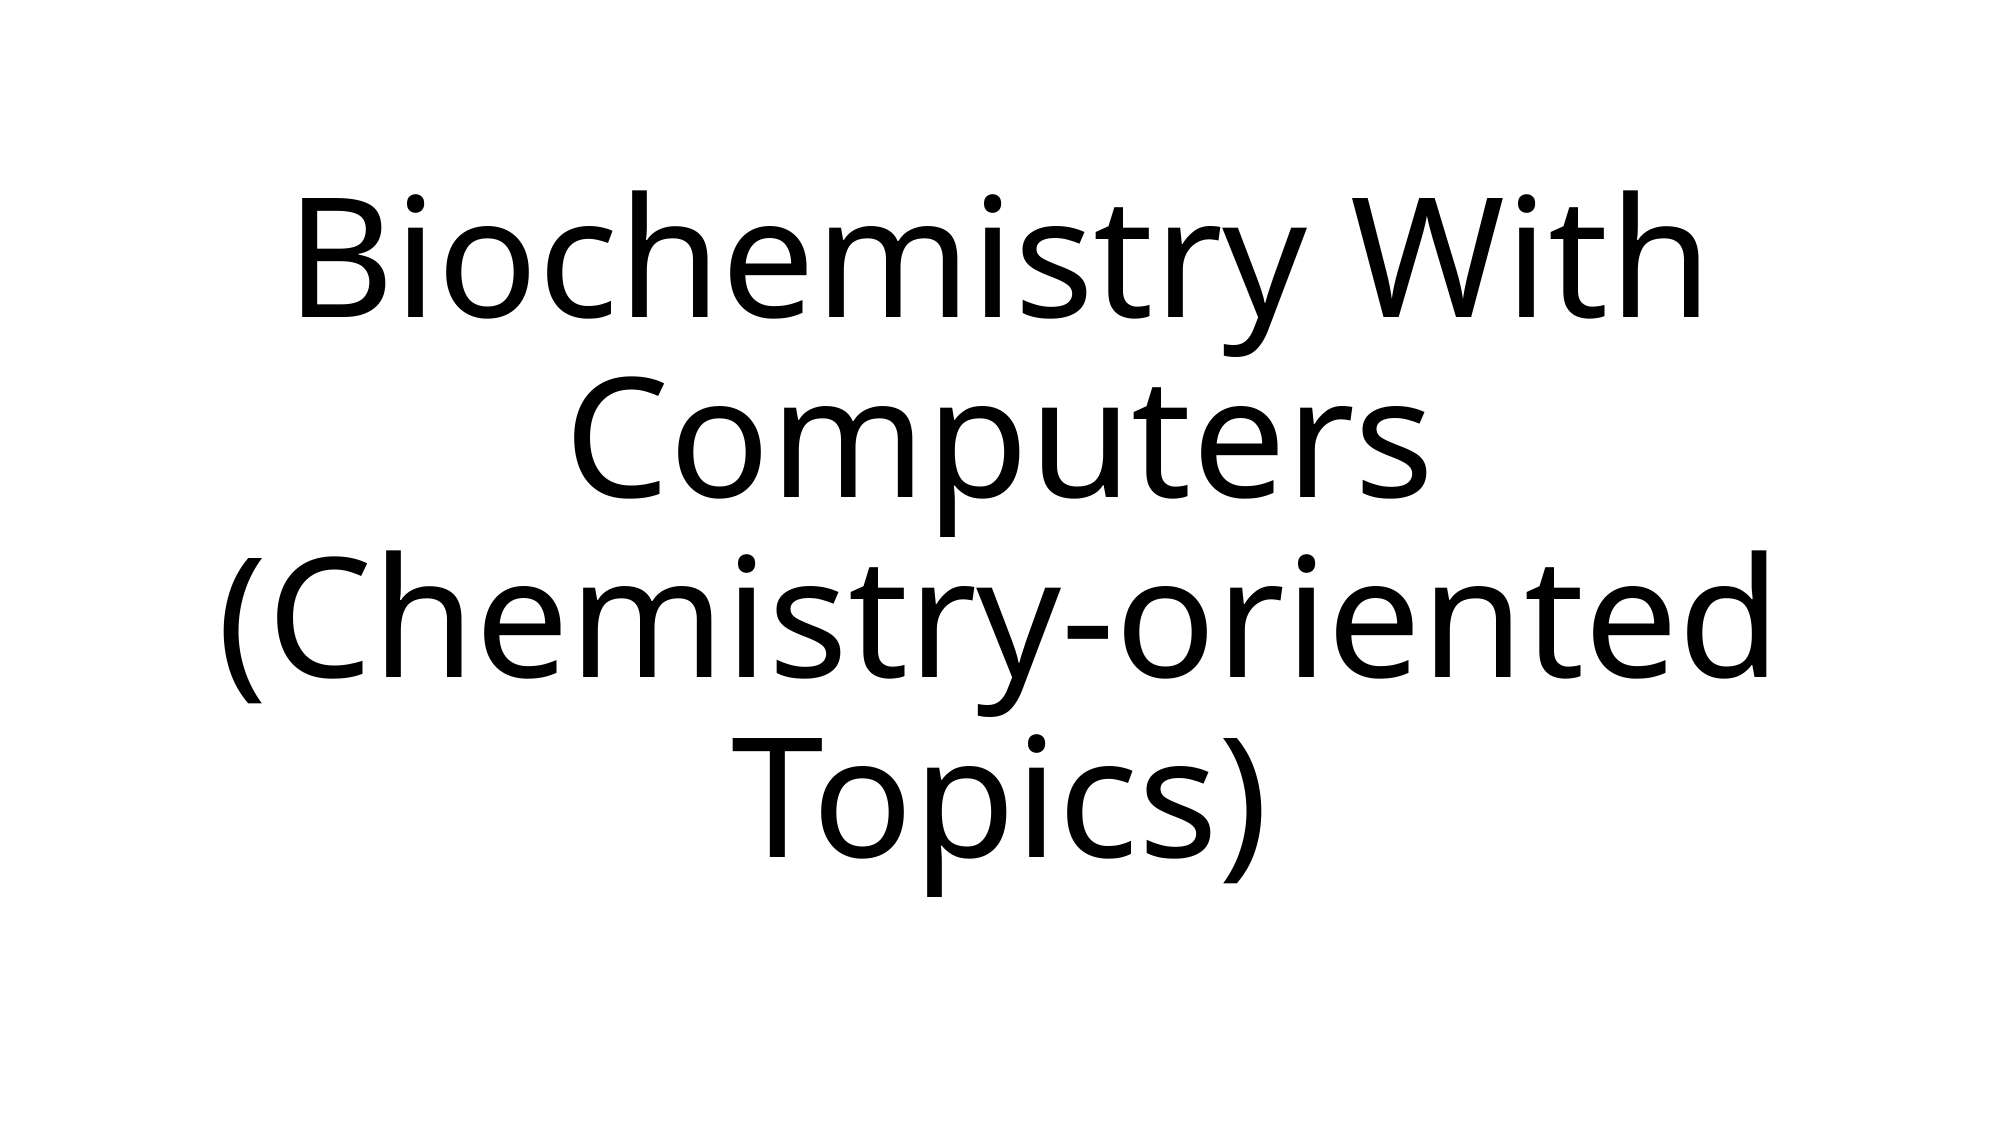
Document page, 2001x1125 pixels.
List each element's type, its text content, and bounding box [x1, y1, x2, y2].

title Biochemistry With Computers (Chemistry-oriented Topics) [137, 59, 1863, 1007]
